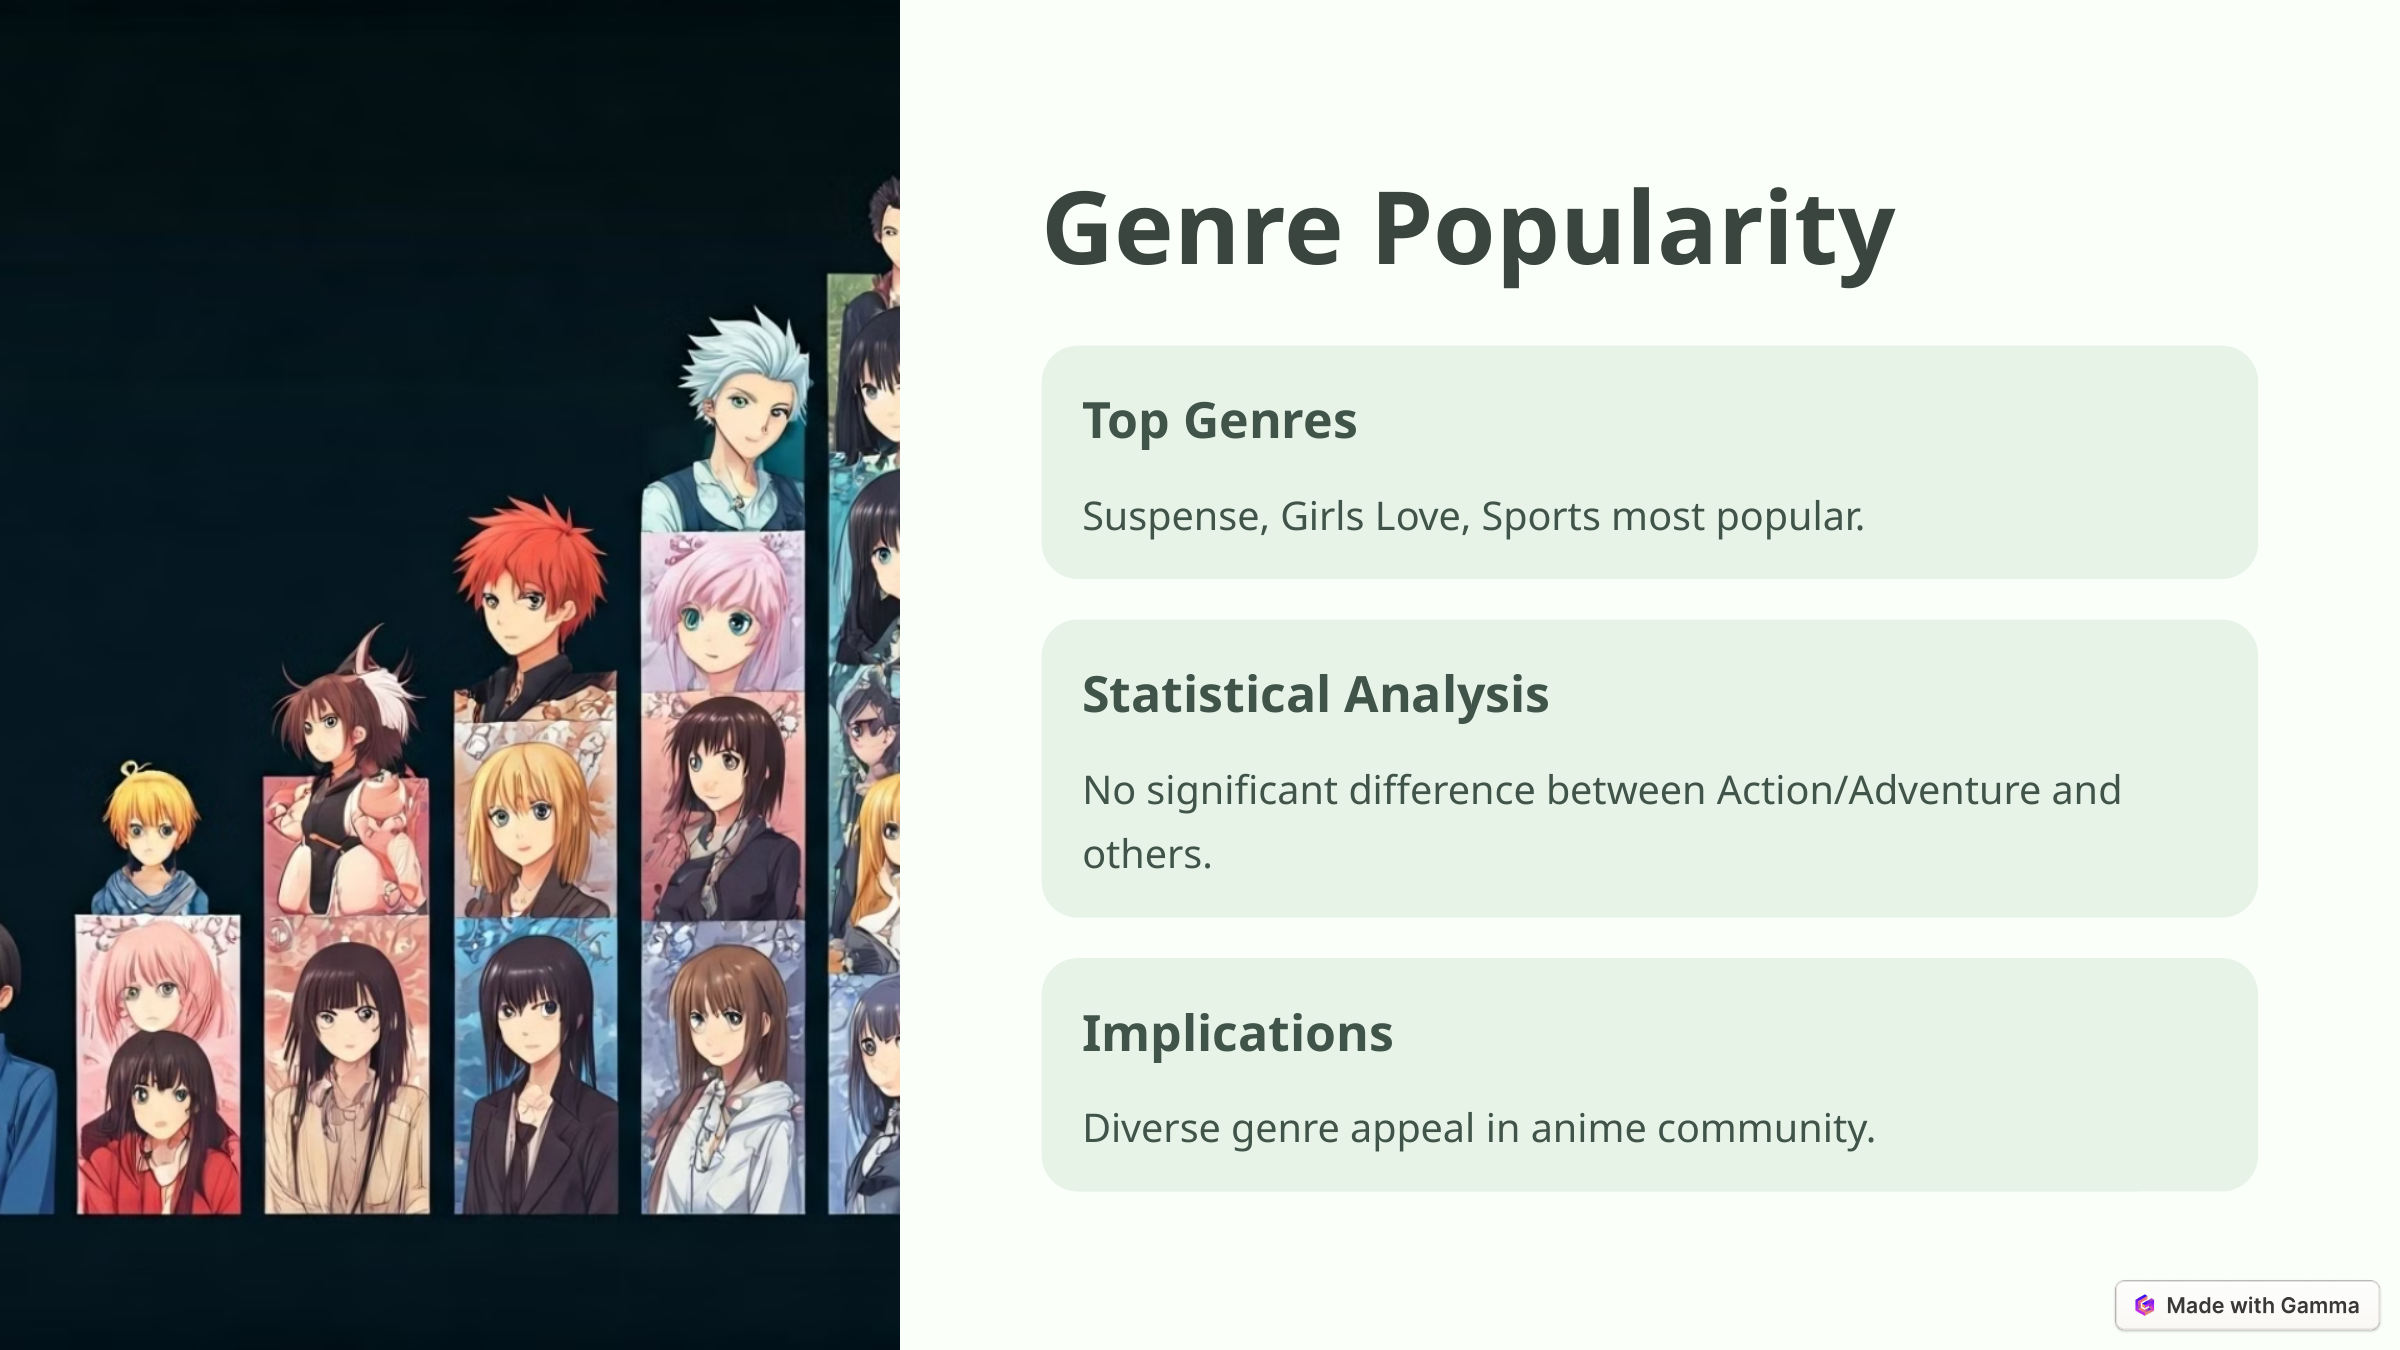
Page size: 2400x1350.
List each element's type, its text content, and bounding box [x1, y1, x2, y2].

text_box Genre Popularity [1041, 158, 2055, 285]
text_box Statistical Analysis [1082, 660, 1589, 724]
text_box Diverse genre appeal in anime community. [1082, 1086, 2218, 1151]
text_box No significant difference between Action/Adventure and others. [1082, 747, 2218, 878]
text_box [1041, 345, 2259, 580]
text_box Suspense, Girls Love, Sports most popular. [1082, 473, 2218, 539]
picture [0, 0, 900, 1350]
text_box [1041, 958, 2259, 1192]
text_box [1041, 619, 2259, 918]
text_box Implications [1082, 998, 1589, 1062]
picture [2106, 1271, 2389, 1339]
text_box Top Genres [1082, 386, 1589, 450]
